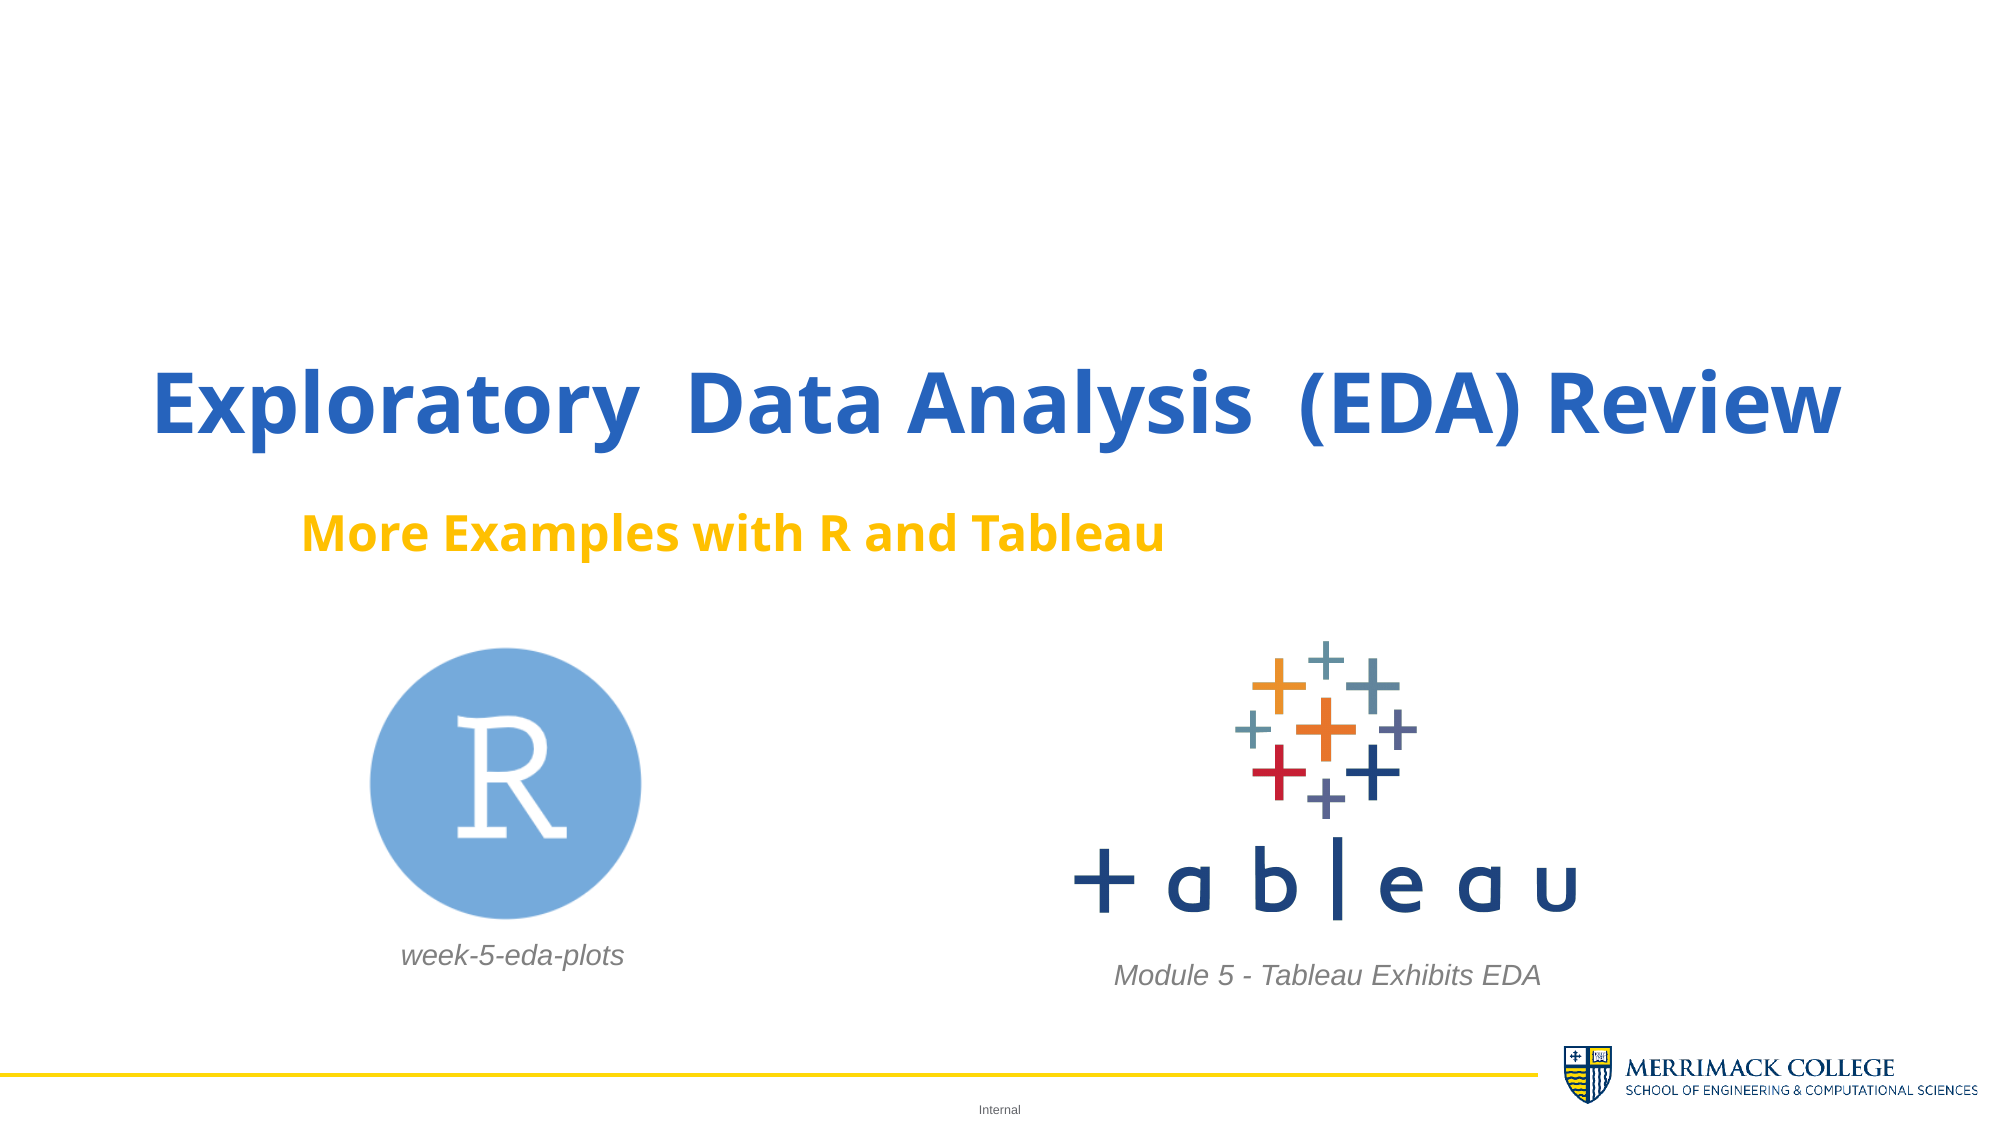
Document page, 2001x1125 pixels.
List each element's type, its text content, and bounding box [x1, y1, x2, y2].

text_box Module 5 - Tableau Exhibits EDA [1099, 948, 1595, 999]
text_box More Examples with R and Tableau [300, 501, 1700, 562]
text_box Exploratory Data Analysis (EDA) Review [150, 348, 1850, 460]
picture [1069, 636, 1582, 925]
picture [333, 604, 703, 967]
text_box week-5-eda-plots [386, 928, 712, 979]
picture [1562, 1044, 1978, 1105]
